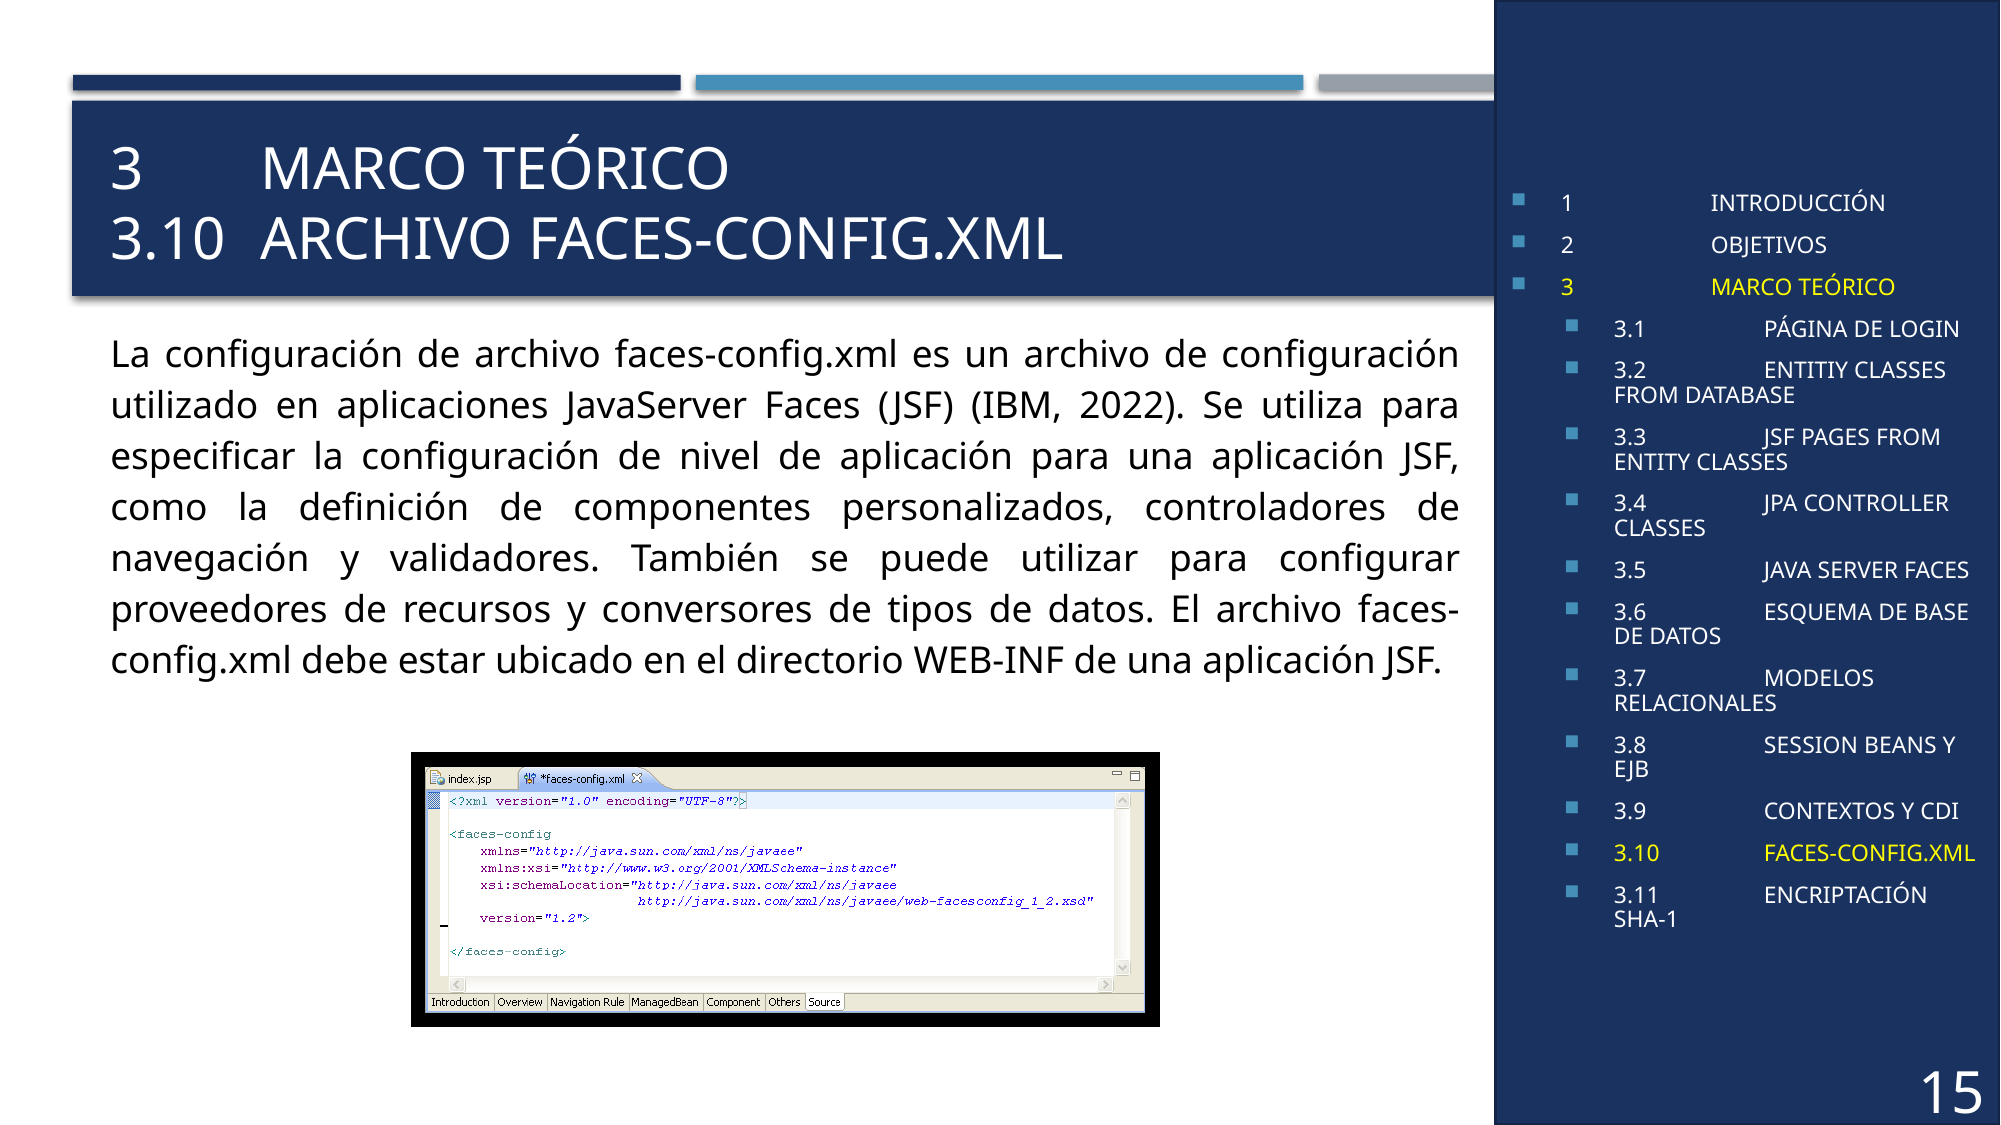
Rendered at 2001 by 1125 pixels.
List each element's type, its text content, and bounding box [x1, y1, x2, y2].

title 3 MARCO TEÓRICO 3.10 ARCHIVO FACES-CONFIG.XML [95, 112, 1494, 279]
text_box 1 INTRODUCCIÓN 2 OBJETIVOS 3 MARCO TEÓRICO 3.1 PÁGINA DE LOGIN 3.2 ENTITIY CLASSES FROM DATABASE 3.3 JSF PAGES FROM ENTITY CLASSES 3.4 JPA CONTROLLER CLASSES 3.5 JAVA SERVER FACES 3.6 ESQUEMA DE BASE DE DATOS 3.7 MODELOS RELACIONALES 3.8 SESSION BEANS Y EJB 3.9 CONTEXTOS Y CDI 3.10 FACES-CONFIG.XML 3.11 ENCRIPTACIÓN SHA-1 [1494, 0, 2000, 1125]
list La configuración de archivo faces-config.xml es un archivo de configuración utilizado en aplicaciones JavaServer Faces (JSF) (IBM, 2022). Se utiliza para especificar la configuración de nivel de aplicación para una aplicación JSF, como la definición de componentes personalizados, controladores de navegación y validadores. También se puede utilizar para configurar proveedores de recursos y conversores de tipos de datos. El archivo faces-config.xml debe estar ubicado en el directorio WEB-INF de una aplicación JSF. [95, 313, 1476, 692]
slide_number 15 [1827, 1065, 2000, 1125]
picture [424, 765, 1146, 1014]
